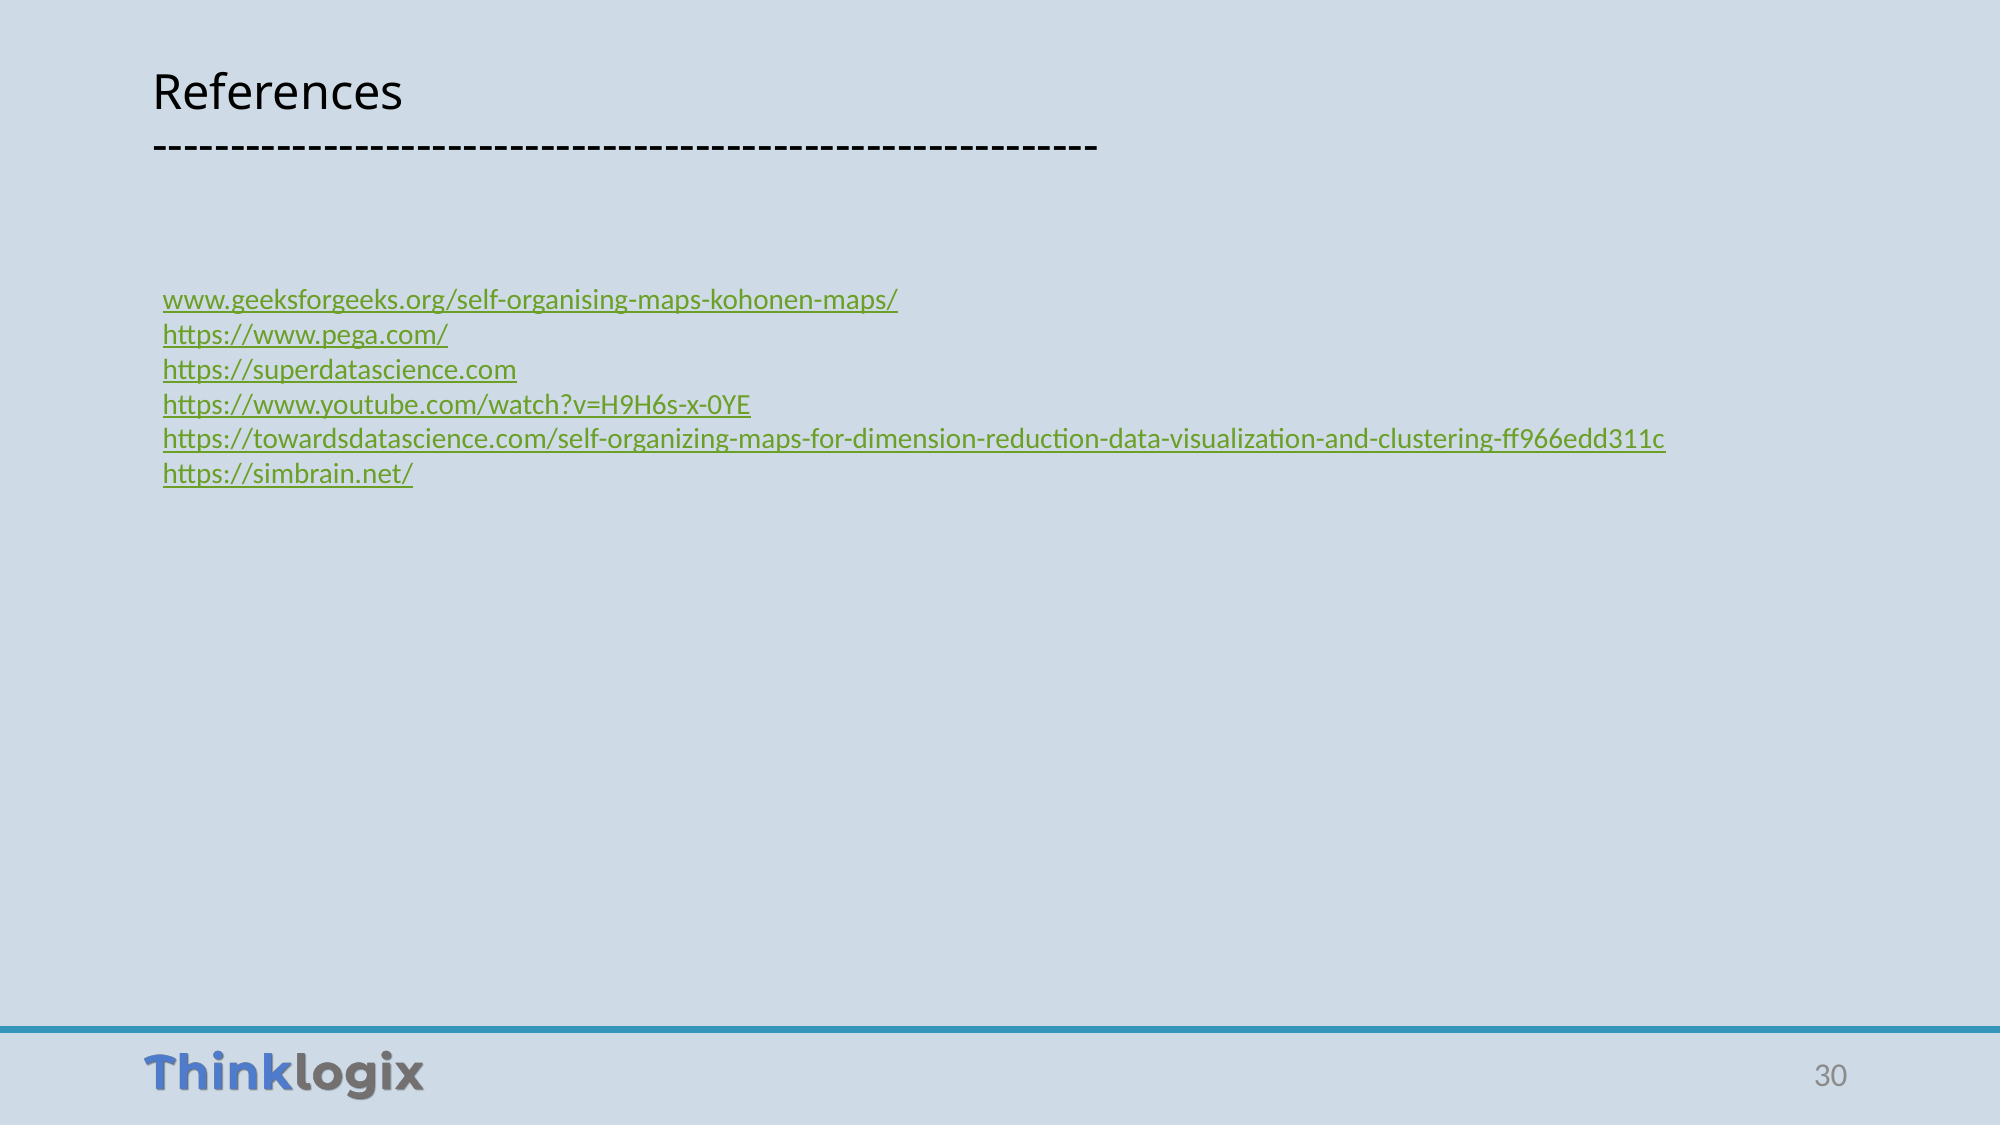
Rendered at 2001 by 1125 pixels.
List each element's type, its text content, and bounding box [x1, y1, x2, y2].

slide_number 30 [1412, 1042, 1863, 1103]
picture [115, 1036, 456, 1109]
text_box www.geeksforgeeks.org/self-organising-maps-kohonen-maps/ https://www.pega.com/ https://superdatascience.com https://www.youtube.com/watch?v=H9H6s-x-0YE https://towardsdatascience.com/self-organizing-maps-for-dimension-reduction-data-visualization-and-clustering-ff966edd311c https://simbrain.net/ [147, 272, 1681, 498]
title References ------------------------------------------------------------- [137, 59, 1863, 208]
